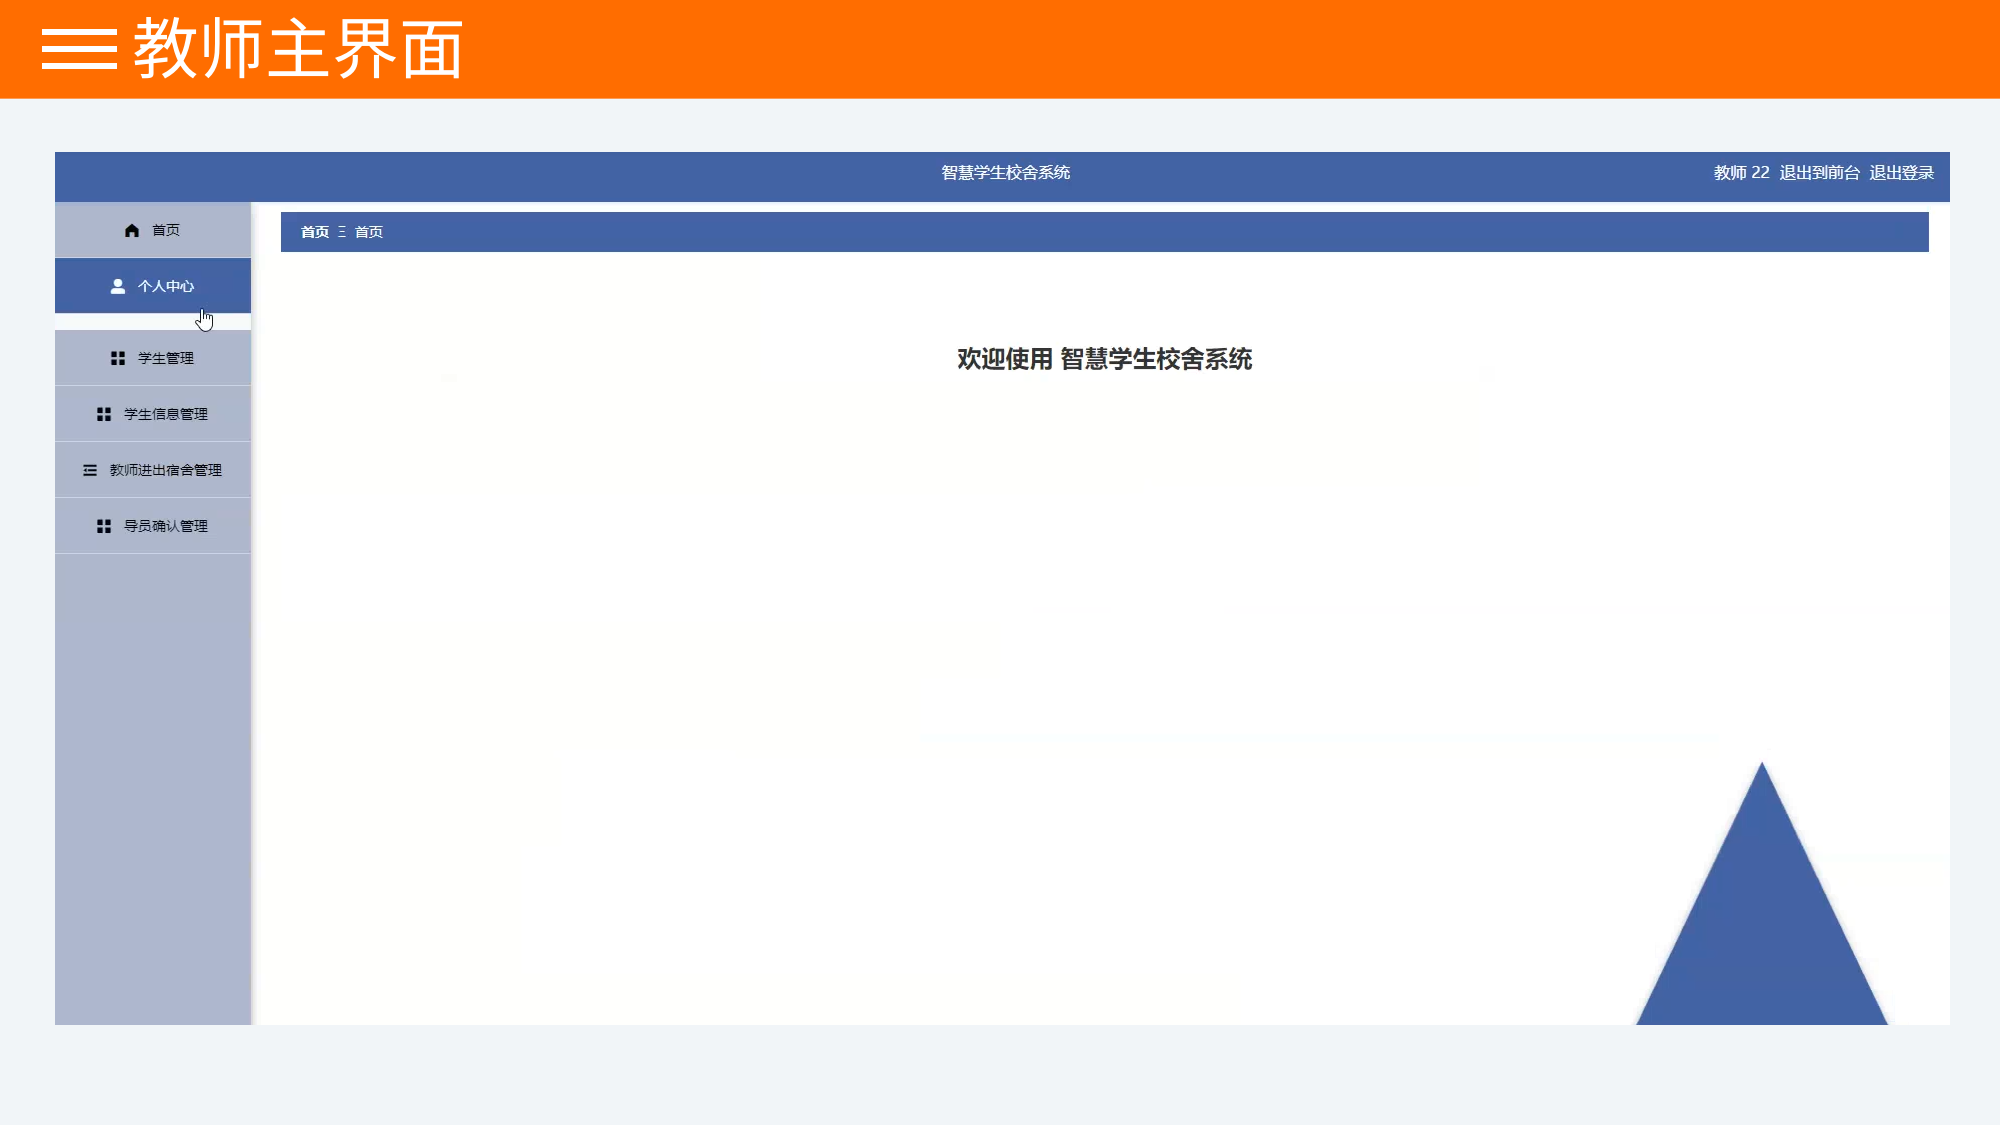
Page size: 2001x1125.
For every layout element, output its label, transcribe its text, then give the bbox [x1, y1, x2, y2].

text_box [42, 32, 118, 67]
text_box [0, 0, 2000, 100]
text_box 教师主界面 [117, 0, 813, 95]
picture [55, 152, 1950, 1025]
